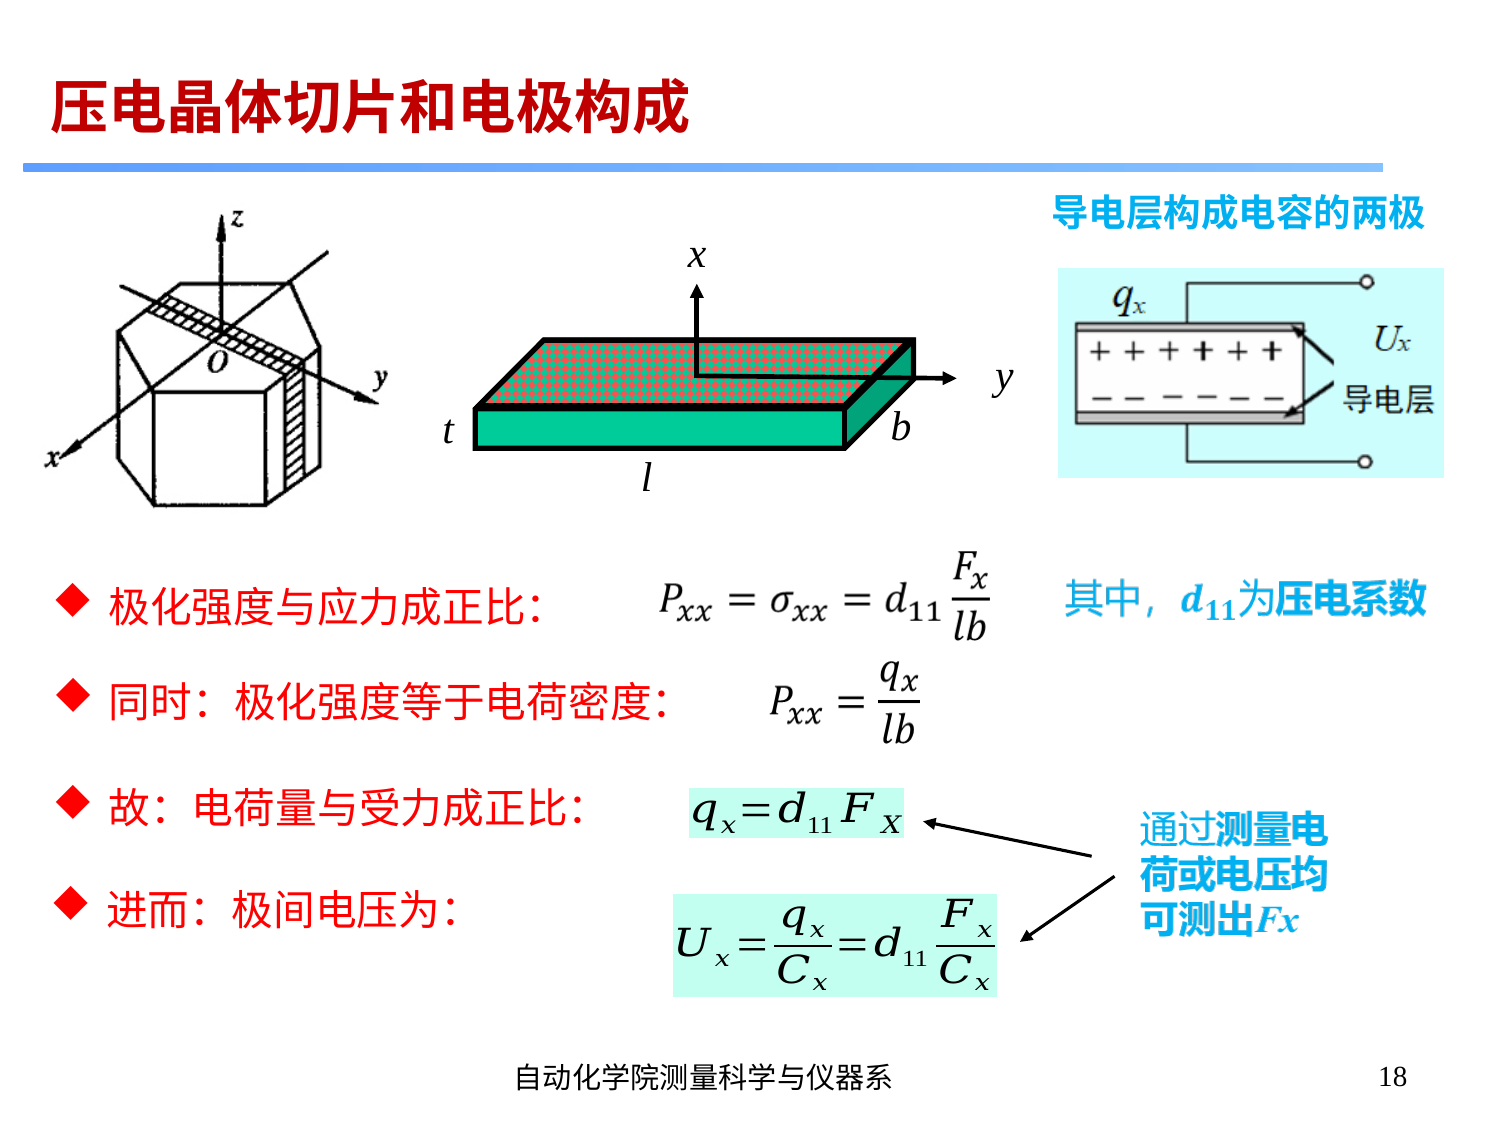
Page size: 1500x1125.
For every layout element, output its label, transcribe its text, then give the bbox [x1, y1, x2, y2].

text_box 进而：极间电压为： [35, 876, 497, 942]
footer 自动化学院测量科学与仪器系 [466, 1051, 942, 1112]
text_box 极化强度与应力成正比： [37, 573, 583, 638]
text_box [1019, 876, 1115, 943]
picture [1058, 268, 1444, 479]
text_box [726, 656, 963, 744]
text_box [1050, 567, 1444, 629]
text_box 故：电荷量与受力成正比： [37, 774, 625, 840]
slide_number 18 [1359, 1049, 1423, 1125]
text_box [1125, 798, 1363, 950]
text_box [427, 217, 1028, 509]
text_box [21, 162, 1385, 174]
text_box [624, 547, 1024, 642]
text_box 同时：极化强度等于电荷密度： [37, 668, 709, 734]
picture [28, 172, 428, 550]
text_box 导电层构成电容的两极 [1036, 181, 1442, 242]
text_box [922, 821, 1092, 857]
title 压电晶体切片和电极构成 [35, 46, 1294, 162]
